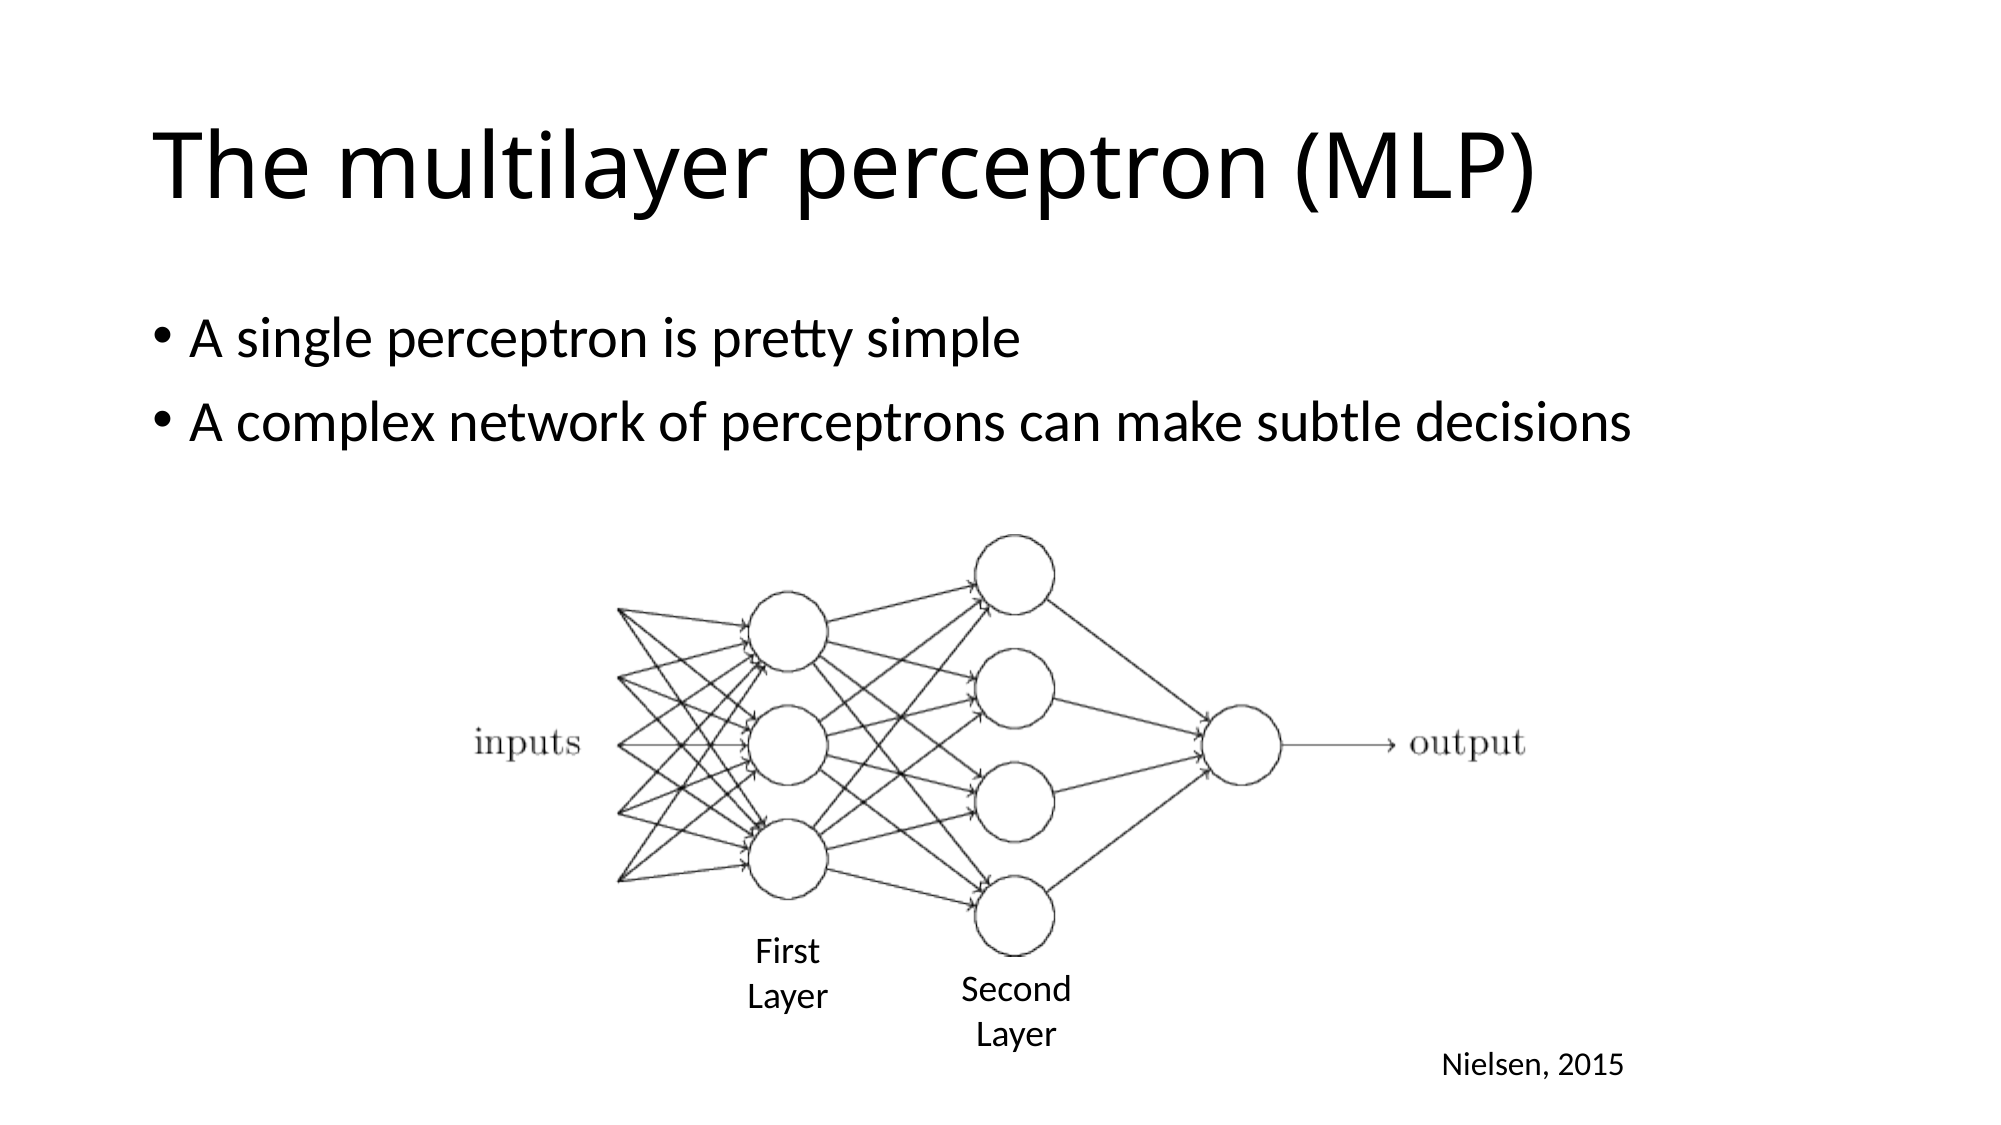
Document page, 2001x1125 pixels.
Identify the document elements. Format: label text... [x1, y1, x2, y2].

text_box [460, 534, 1540, 1063]
text_box Nielsen, 2015 [1426, 1034, 1669, 1090]
title The multilayer perceptron (MLP) [137, 59, 1863, 278]
list A single perceptron is pretty simple A complex network of perceptrons can make subtle decisions [137, 299, 1863, 1014]
